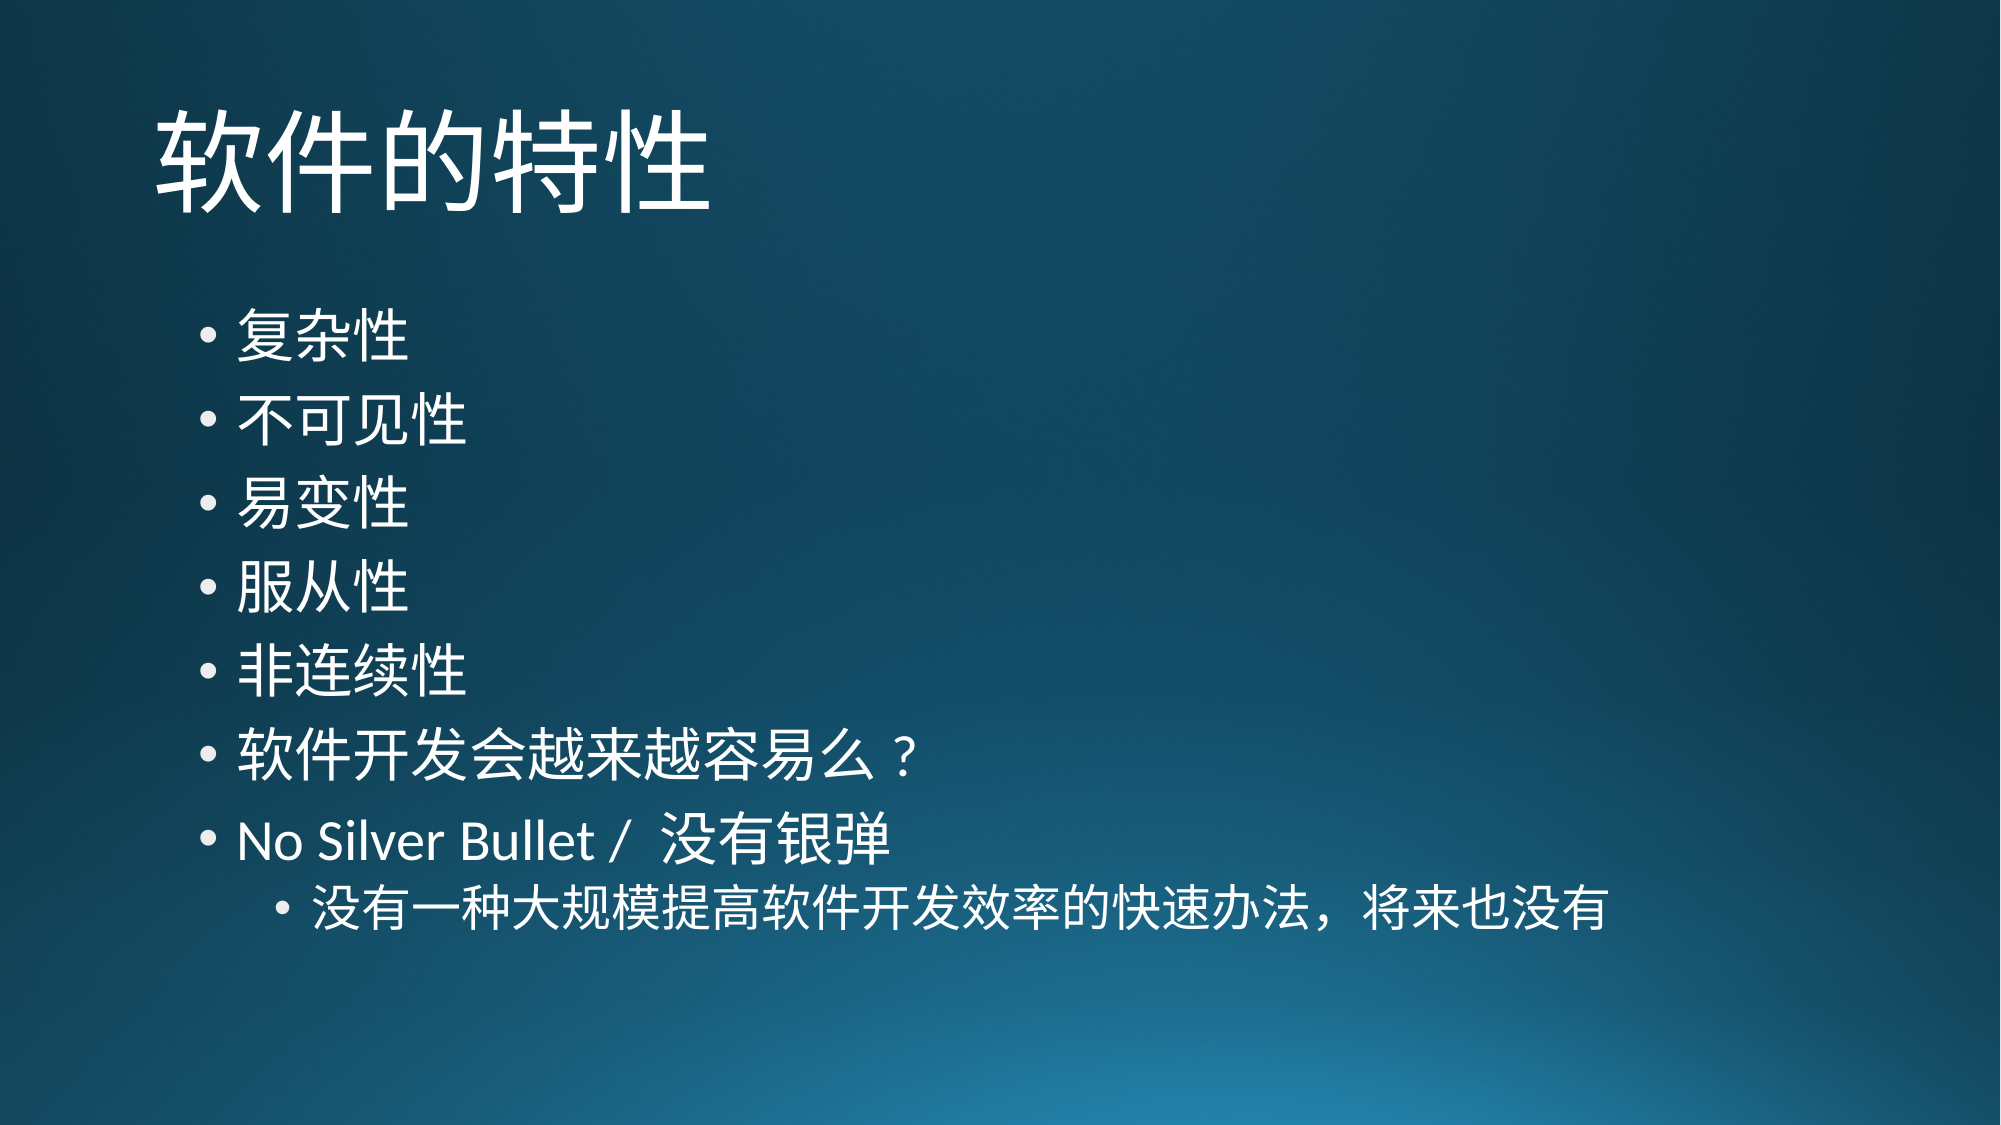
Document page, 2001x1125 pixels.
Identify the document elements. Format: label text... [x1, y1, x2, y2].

picture [0, 0, 2001, 1125]
title 软件的特性 [137, 59, 1863, 278]
list 复杂性 不可见性 易变性 服从性 非连续性 软件开发会越来越容易么? No Silver Bullet / 没有银弹 没有一种大规模提高软件开发效率的快速办法，将来也没有 [183, 299, 1863, 1014]
